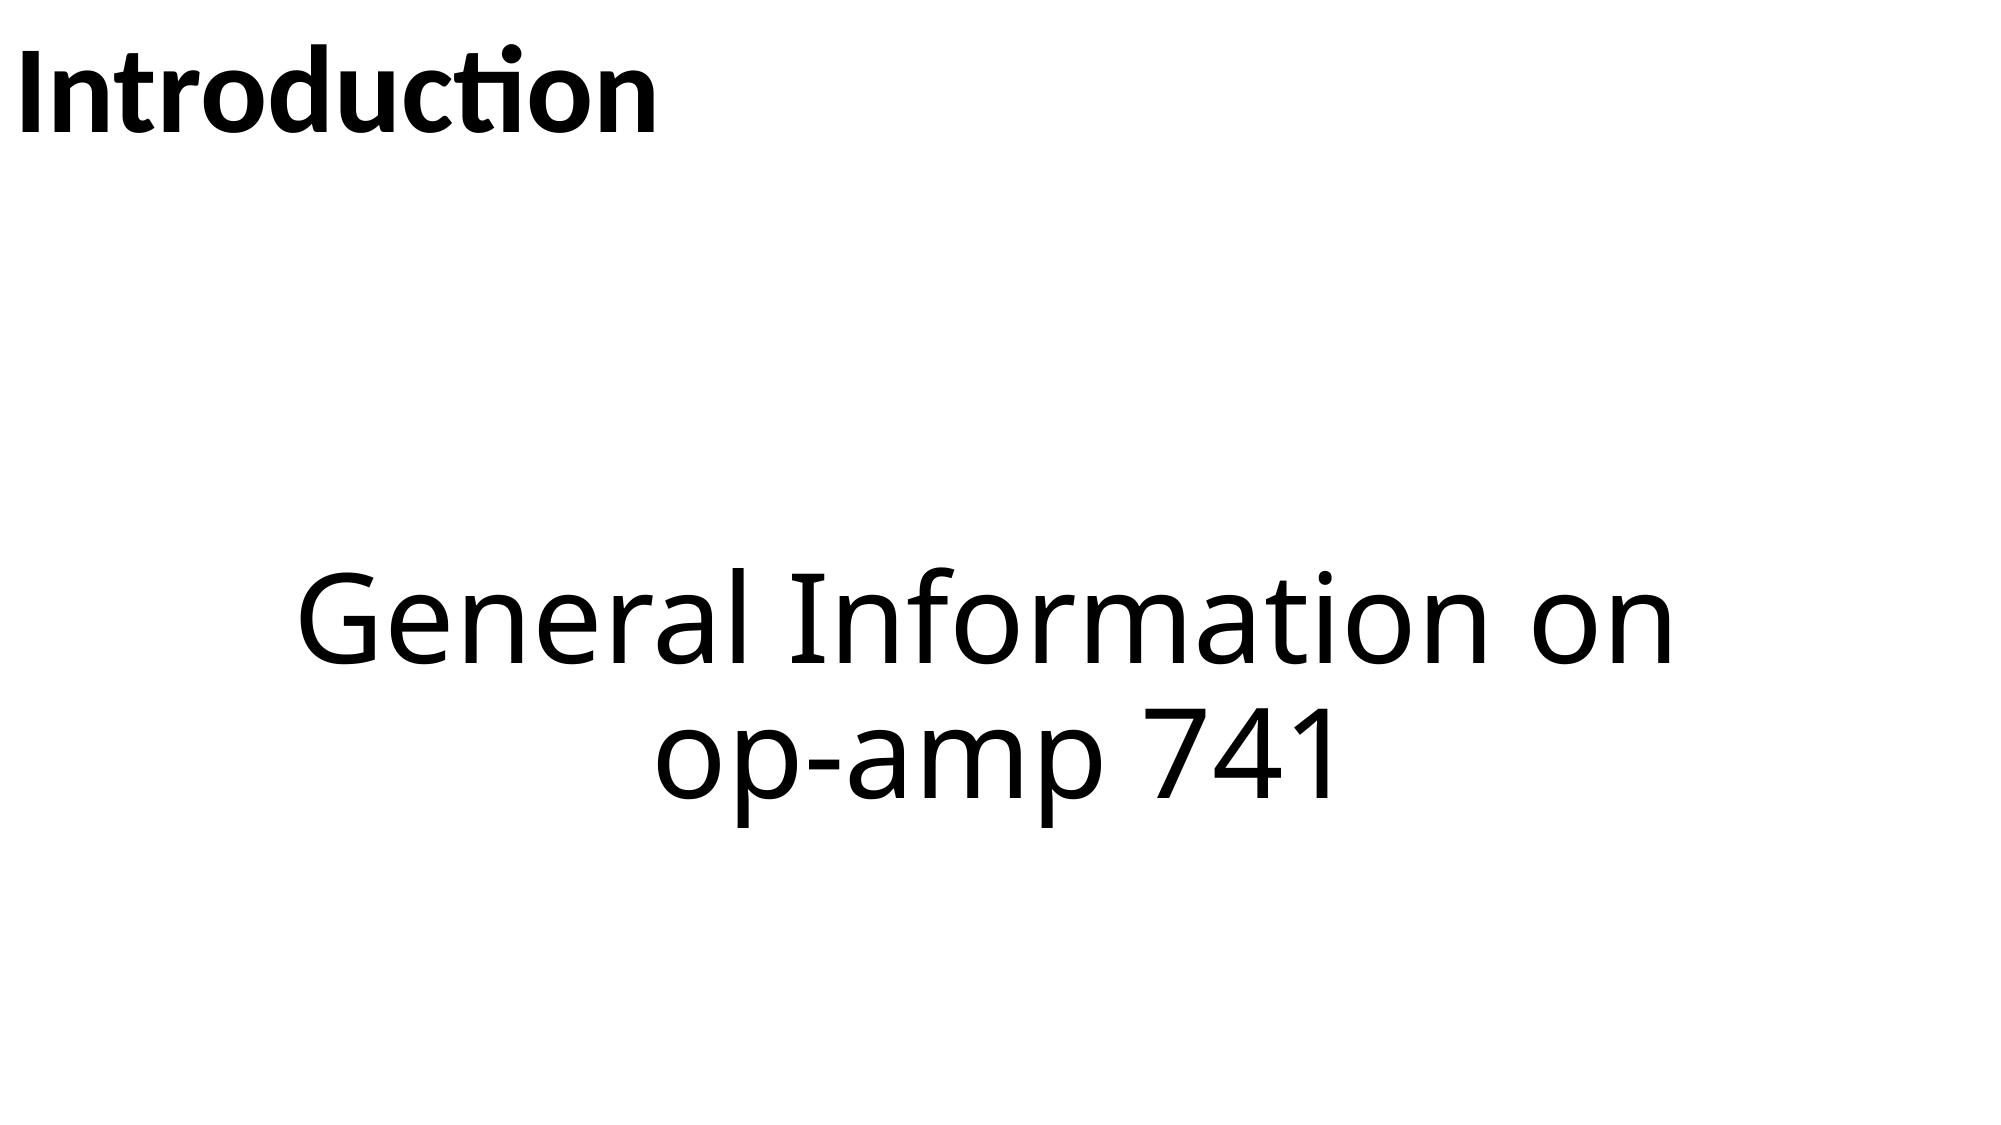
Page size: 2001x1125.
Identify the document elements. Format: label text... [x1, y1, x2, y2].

text_box Introduction [0, 0, 832, 165]
title General Information on op-amp 741 [46, 441, 1961, 833]
